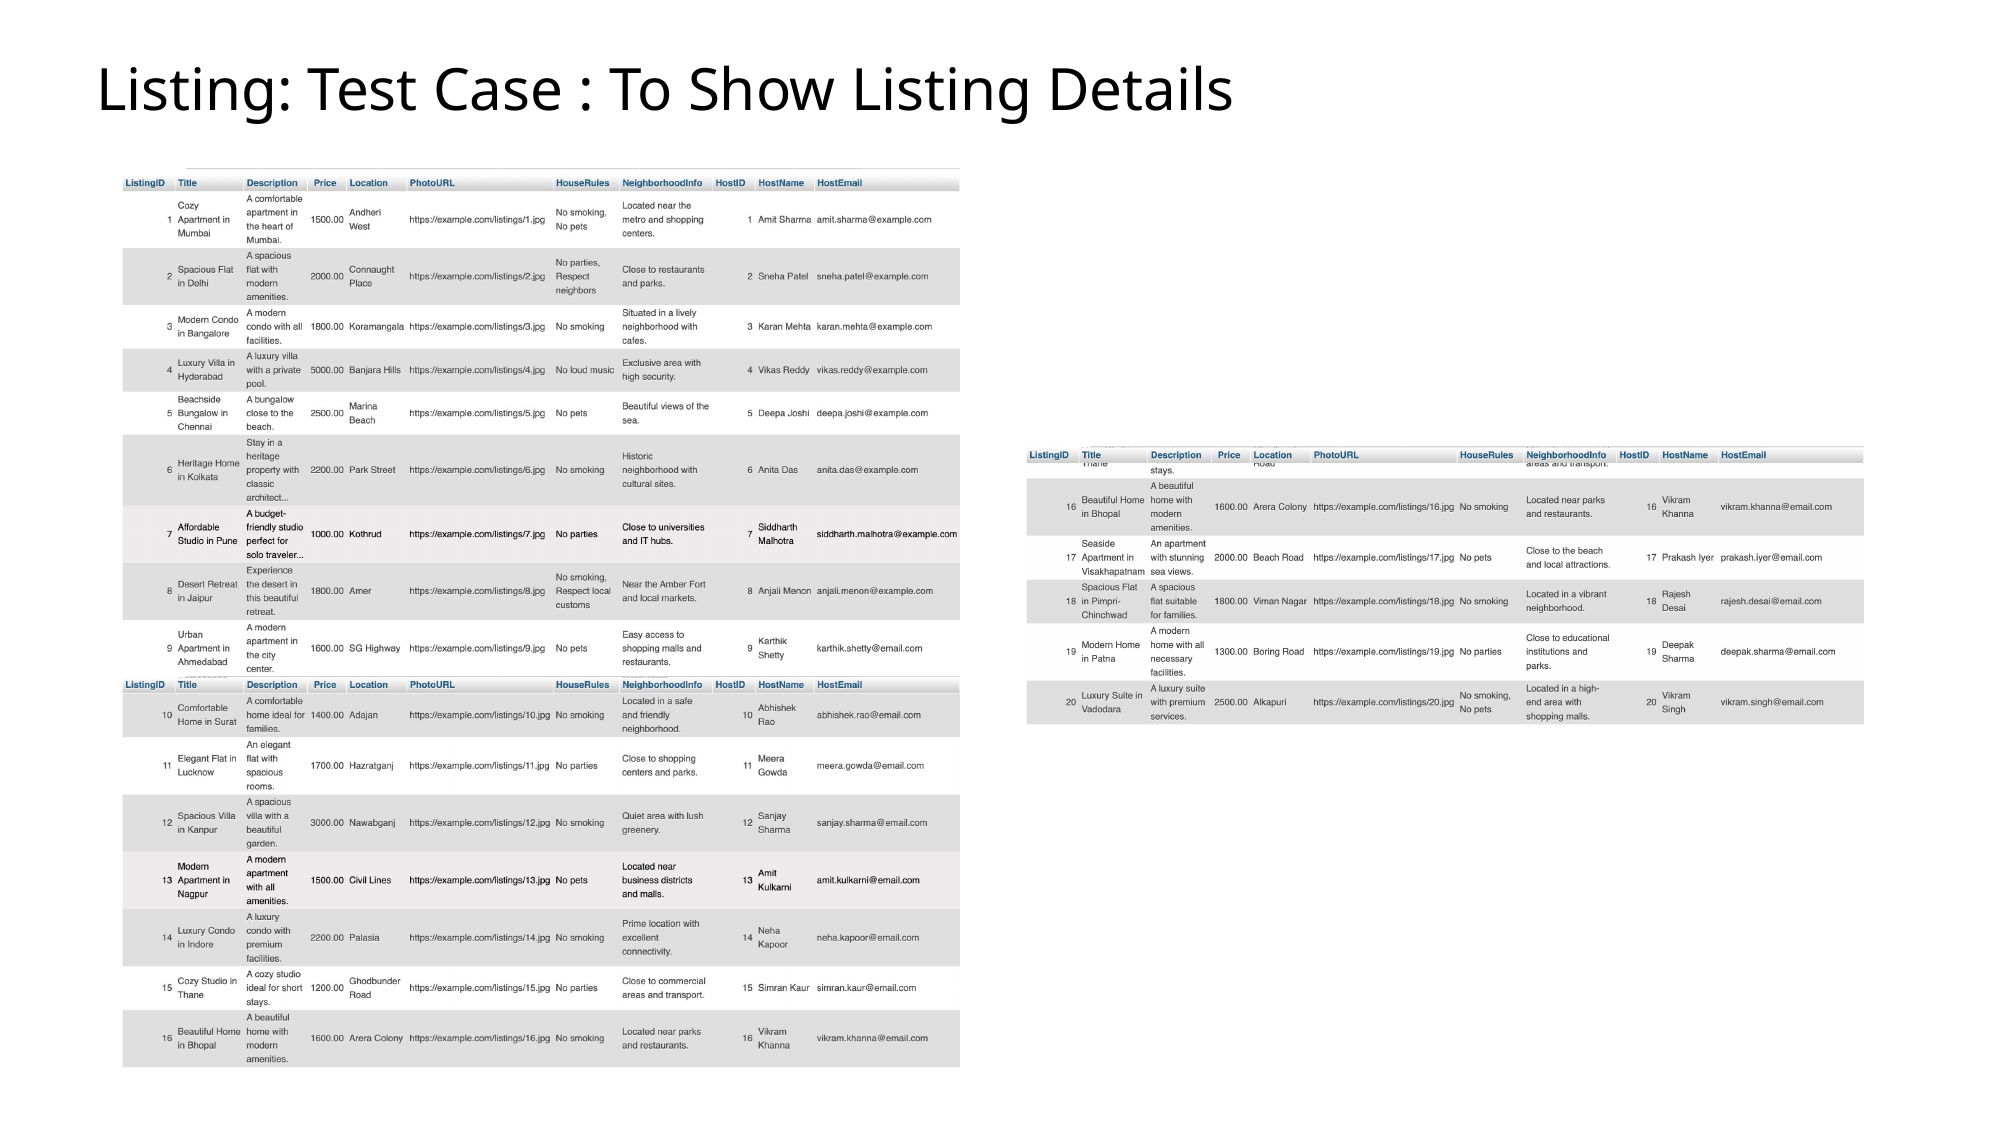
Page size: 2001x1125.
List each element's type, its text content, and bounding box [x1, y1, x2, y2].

title Listing: Test Case : To Show Listing Details [81, 0, 1863, 202]
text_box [119, 167, 1864, 1069]
